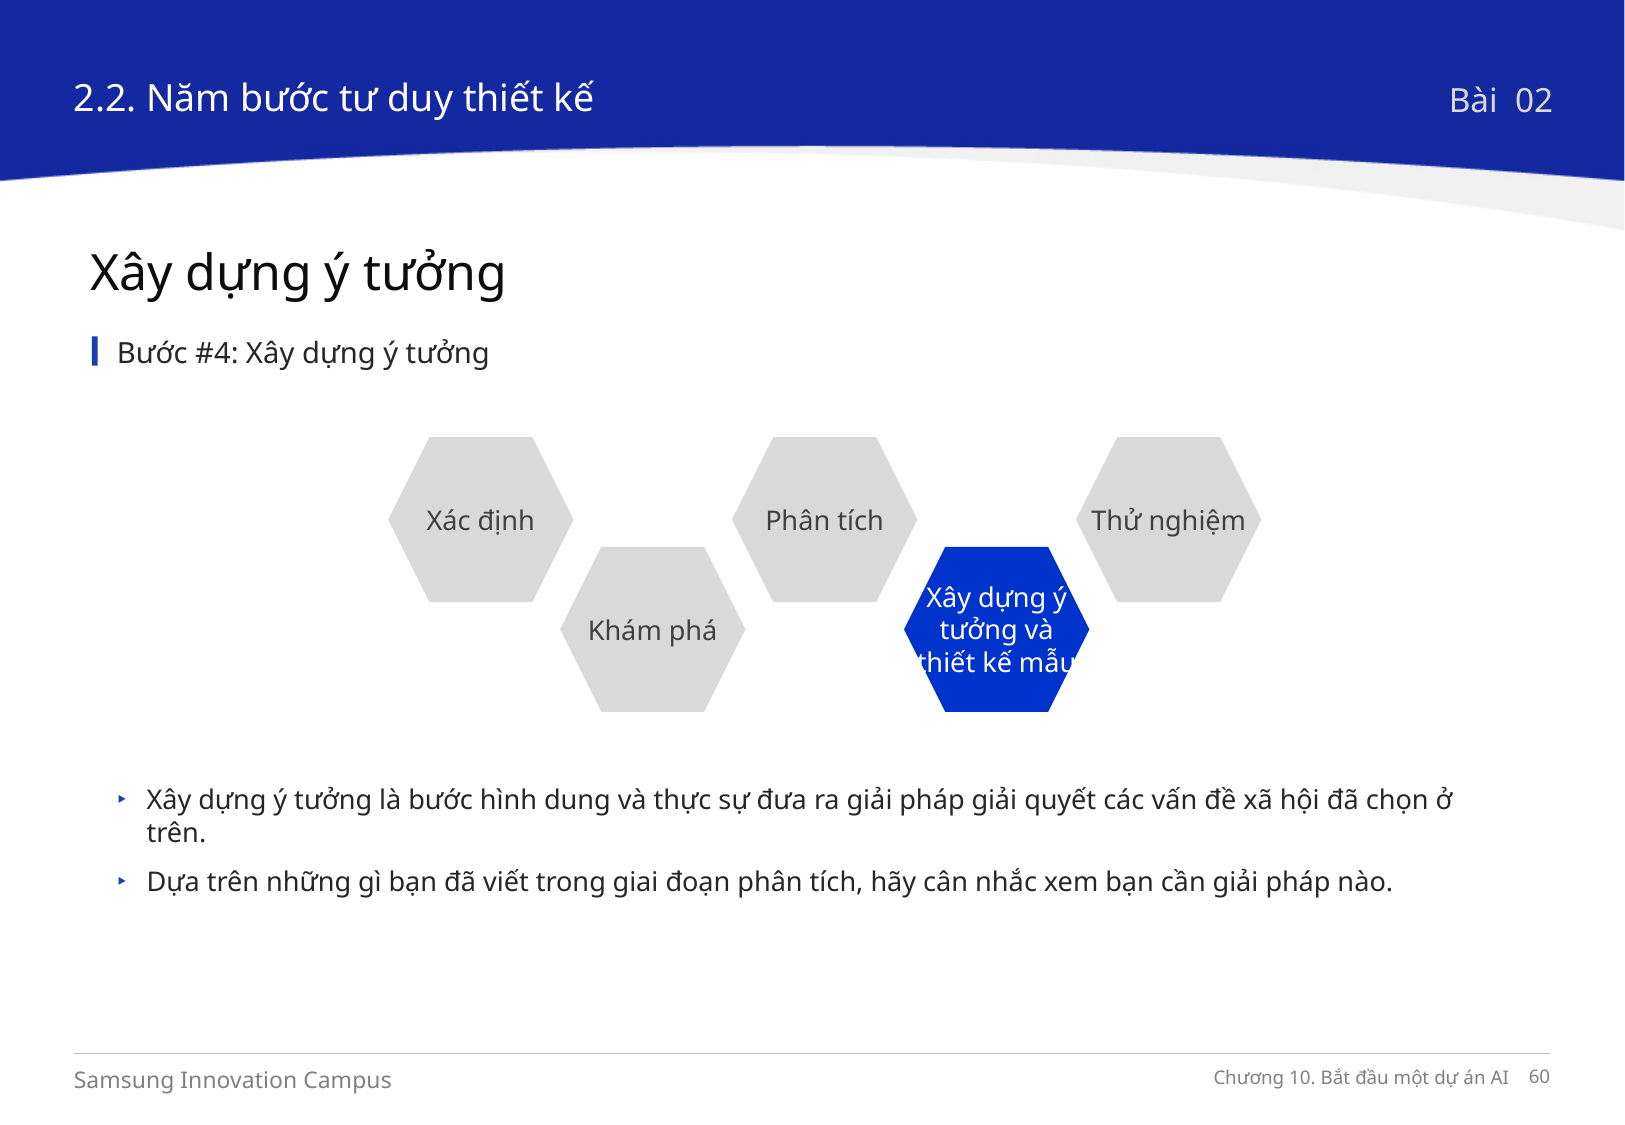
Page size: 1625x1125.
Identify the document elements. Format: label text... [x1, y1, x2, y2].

text_box Xây dựng ý tưởng [89, 240, 1534, 302]
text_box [91, 334, 1533, 370]
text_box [73, 73, 1554, 120]
picture [0, 0, 1625, 1125]
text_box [388, 437, 1262, 712]
text_box Xây dựng ý tưởng là bước hình dung và thực sự đưa ra giải pháp giải quyết các vấn đề xã hội đã chọn ở trên. Dựa trên những gì bạn đã viết trong giai đoạn phân tích, hãy cân nhắc xem bạn cần giải pháp nào. [116, 770, 1533, 910]
